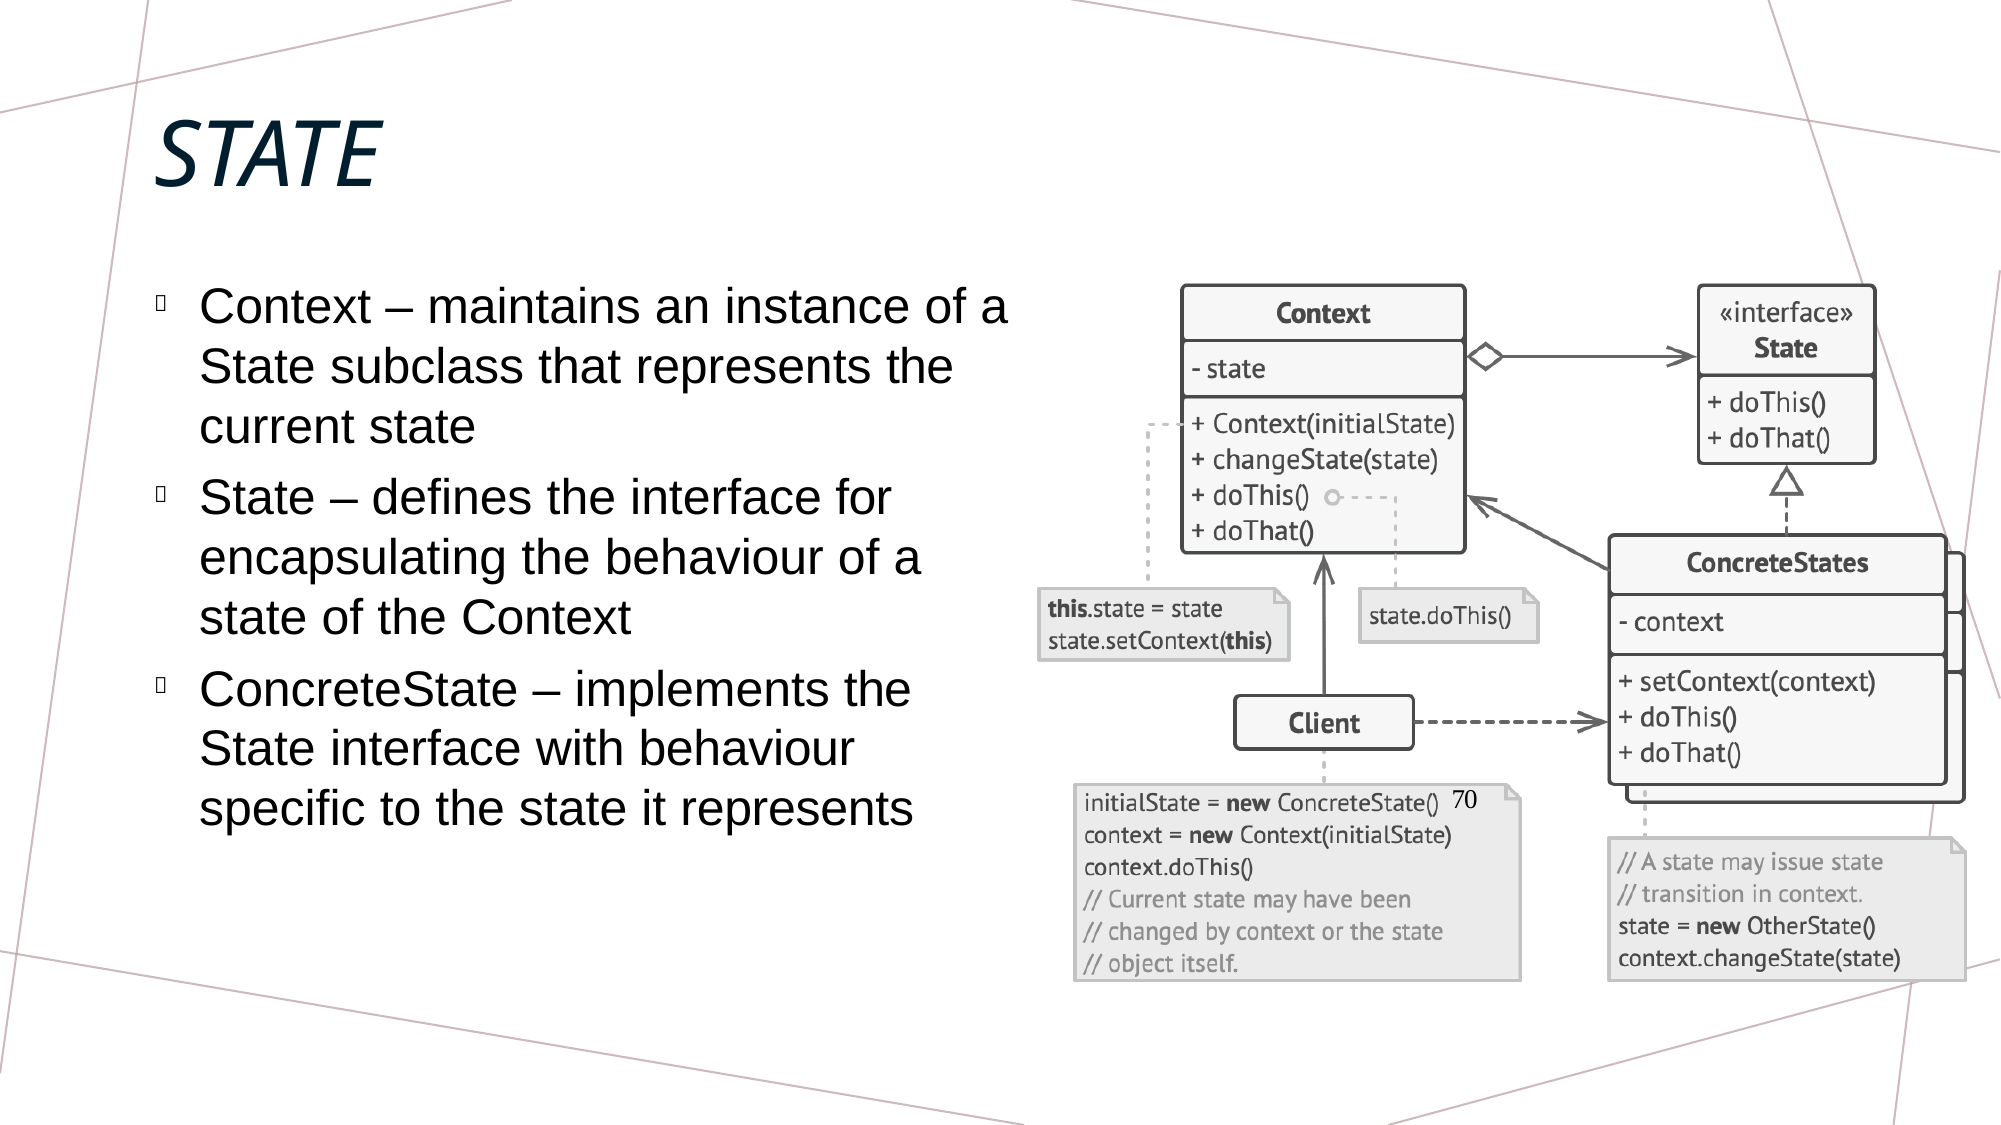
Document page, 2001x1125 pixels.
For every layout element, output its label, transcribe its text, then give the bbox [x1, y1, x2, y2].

text_box  [151, 477, 174, 508]
title State [151, 53, 2000, 244]
text_box Context – maintains an instance of a State subclass that represents the current state State – defines the interface for encapsulating the behaviour of a state of the Context ConcreteState – implements the State interface with behaviour specific to the state it represents [196, 271, 1009, 836]
picture [1021, 267, 1983, 998]
text_box  [151, 668, 174, 699]
slide_number 70 [1425, 998, 1478, 1120]
text_box  [151, 286, 174, 316]
